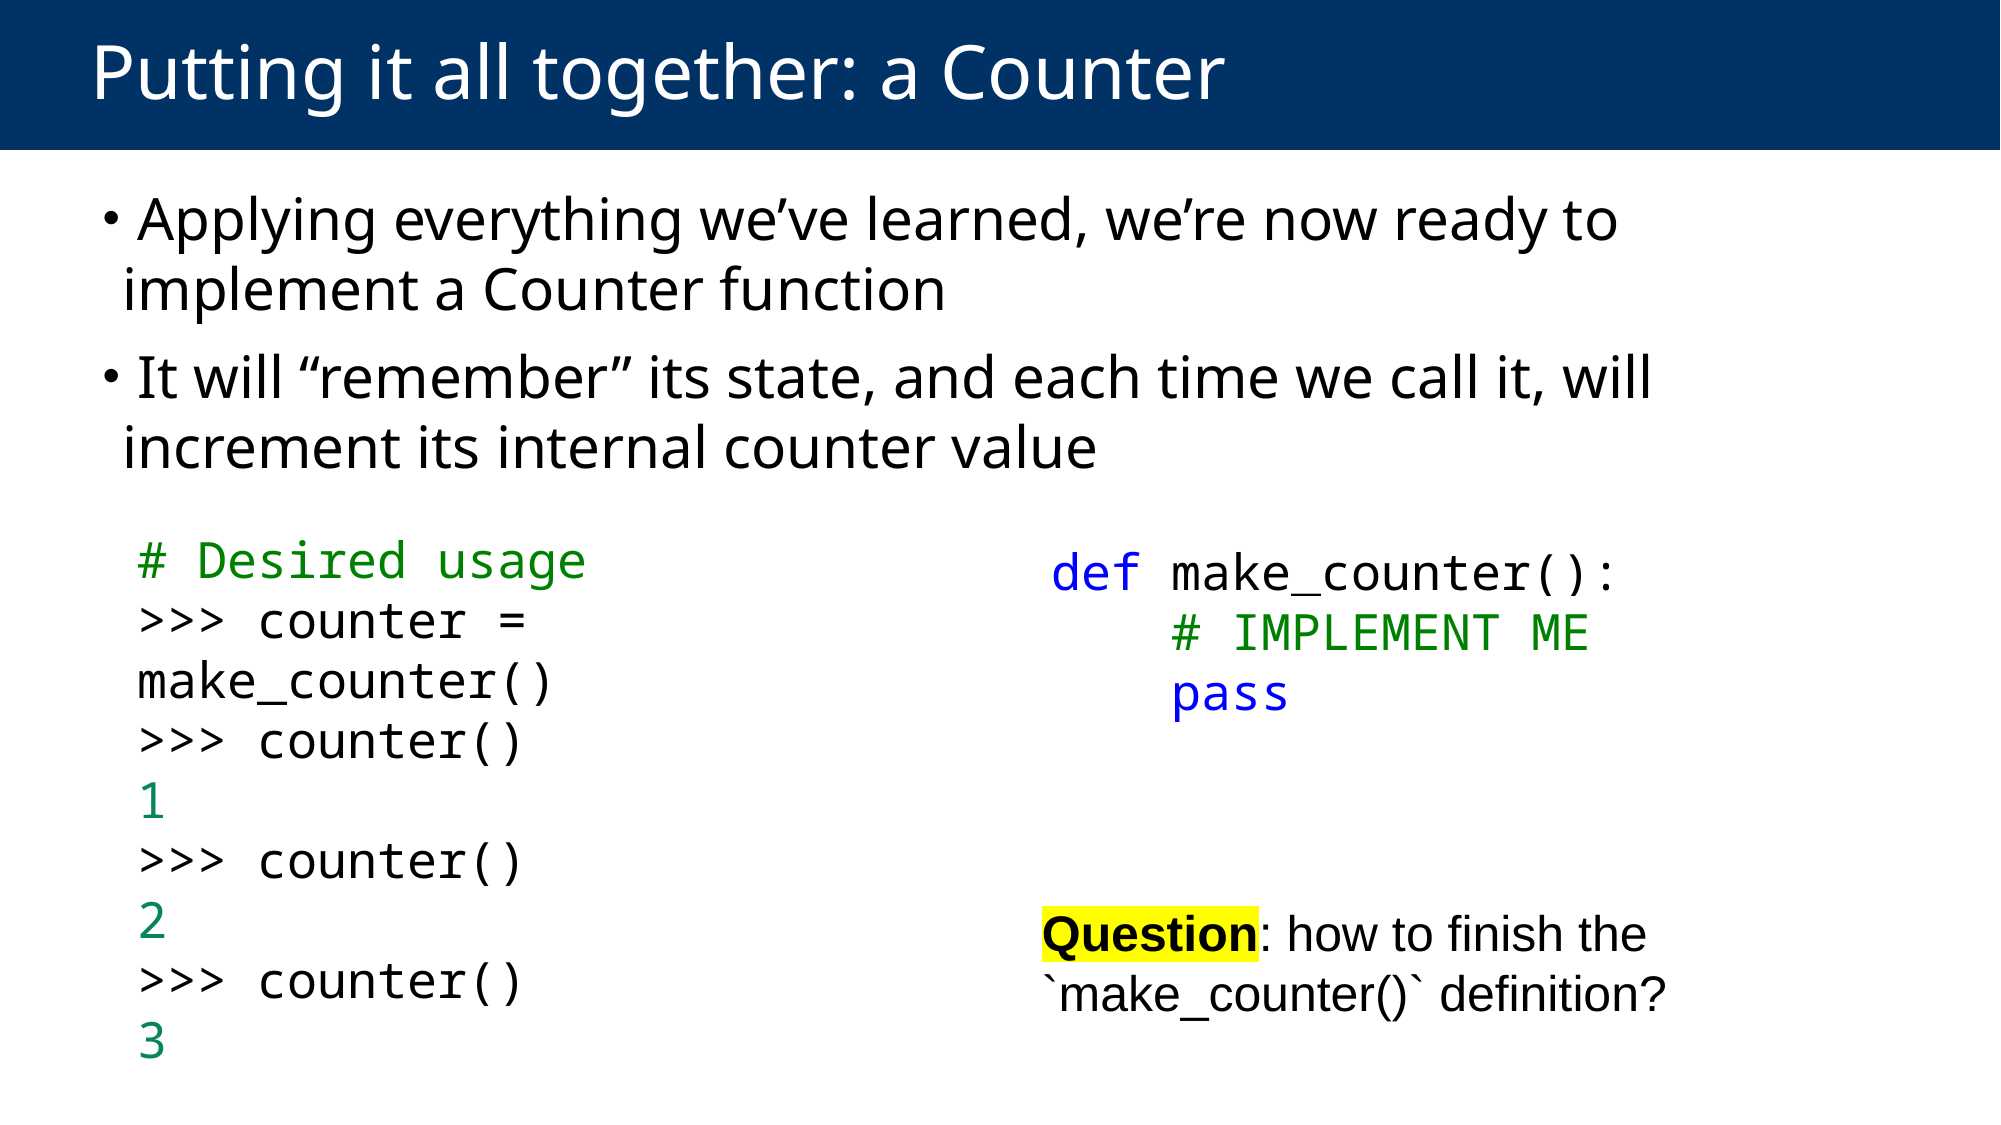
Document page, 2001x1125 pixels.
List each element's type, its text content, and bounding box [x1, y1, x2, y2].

title Putting it all together: a Counter [0, 0, 2000, 152]
text_box def make_counter(): # IMPLEMENT ME pass [1036, 532, 1909, 763]
list Applying everything we’ve learned, we’re now ready to implement a Counter function It will “remember” its state, and each time we call it, will increment its internal counter value [87, 174, 1928, 522]
text_box Question: how to finish the `make_counter()` definition? [1027, 893, 2000, 1029]
text_box # Desired usage >>> counter = make_counter() >>> counter() 1 >>> counter() 2 >>> counter() 3 [122, 521, 936, 1076]
